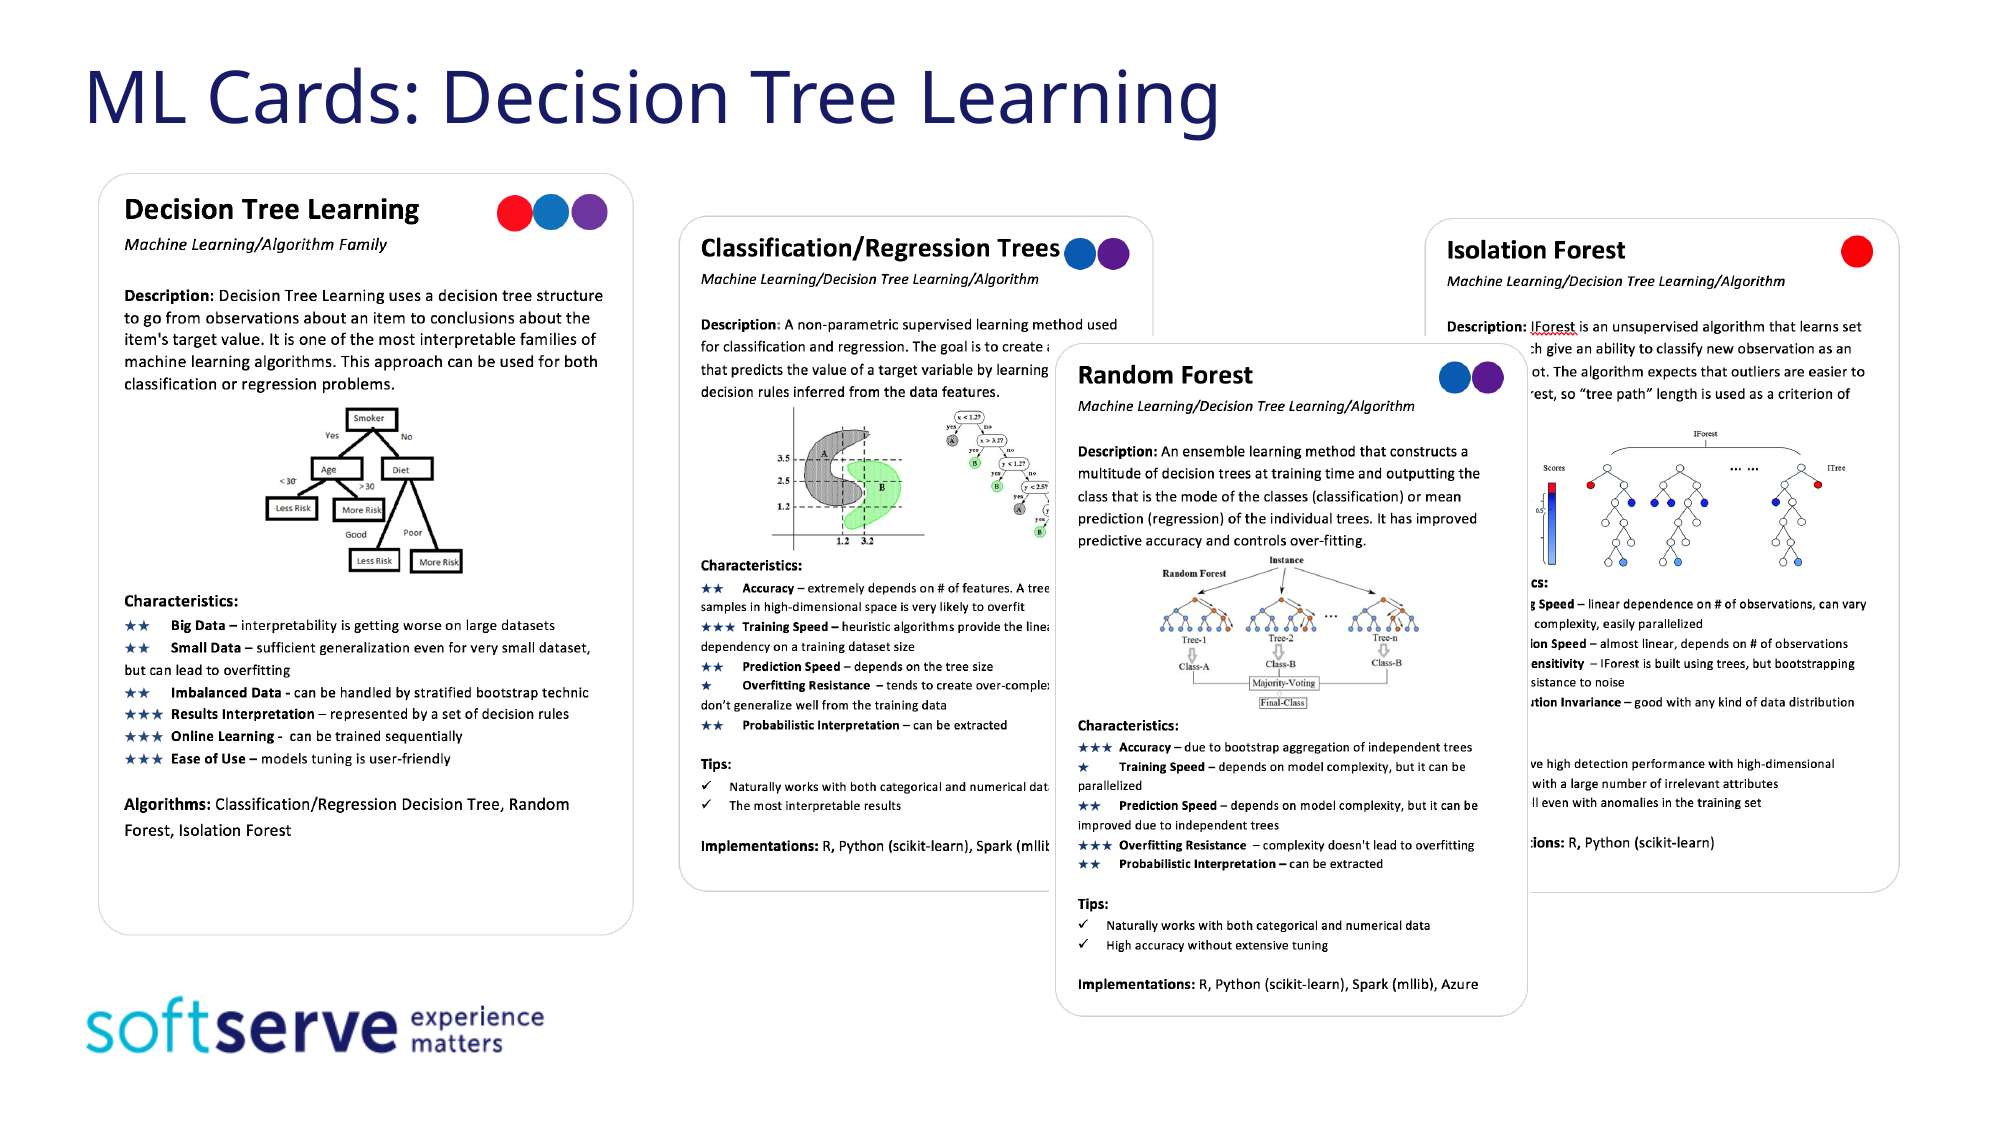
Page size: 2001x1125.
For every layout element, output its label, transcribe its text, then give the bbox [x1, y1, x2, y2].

picture [94, 170, 636, 939]
title ML Cards: Decision Tree Learning [68, 56, 1957, 143]
picture [674, 211, 1905, 1022]
